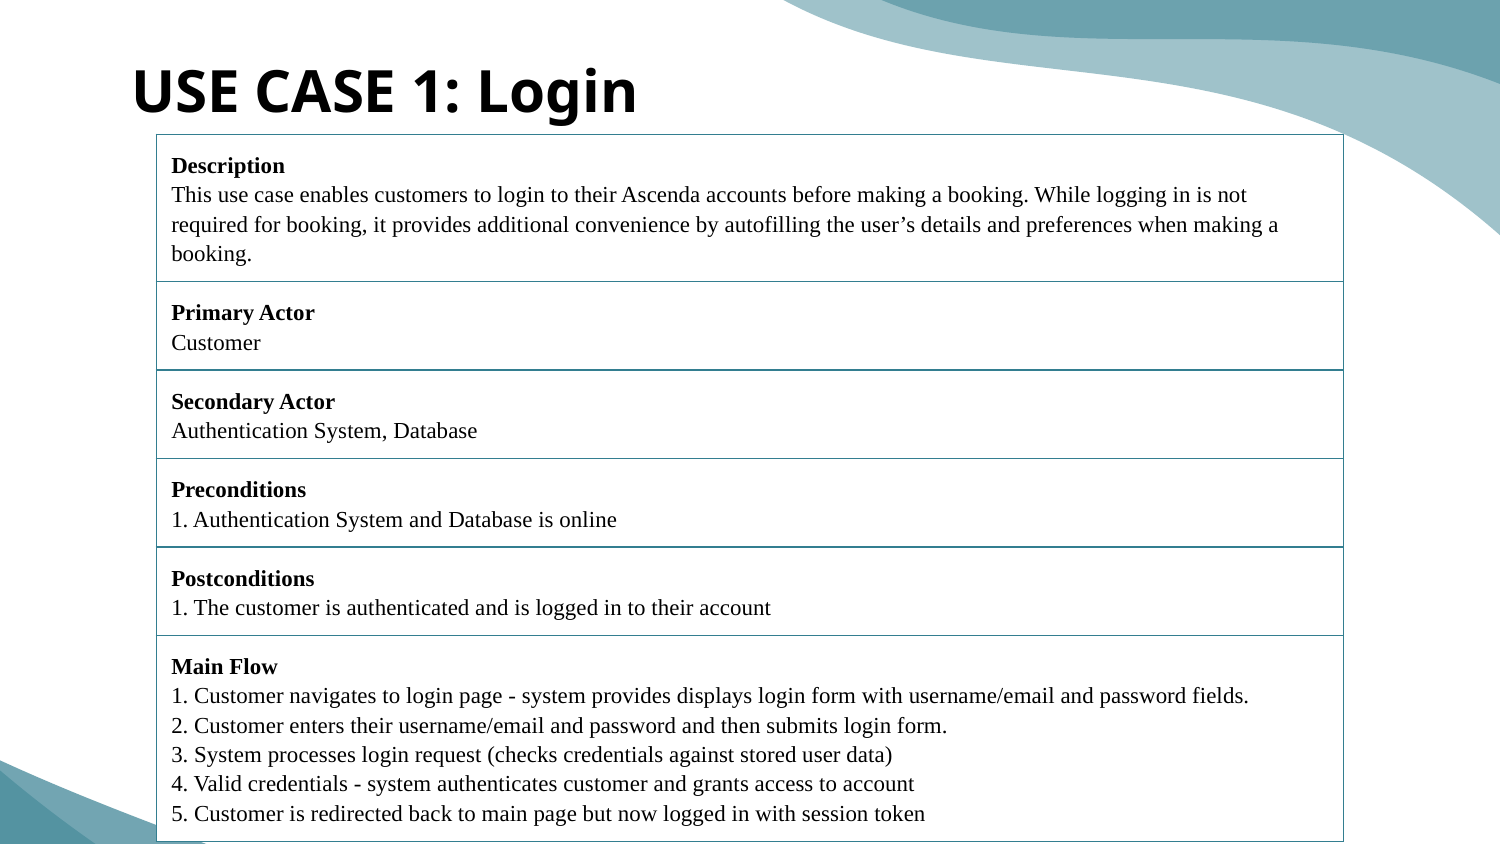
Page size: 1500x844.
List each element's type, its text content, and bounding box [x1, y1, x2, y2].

table_cell Secondary Actor Authentication System, Database [157, 371, 1343, 458]
table_cell Primary Actor Customer [157, 282, 1343, 369]
title USE CASE 1: Login [115, 39, 1021, 129]
table_cell Postconditions 1. The customer is authenticated and is logged in to their account [157, 548, 1343, 635]
table_header Description This use case enables customers to login to their Ascenda accounts before making a booking. While logging in is not required for booking, it provides additional convenience by autofilling the user’s details and preferences when making a booking. [157, 135, 1343, 281]
table_cell Preconditions 1. Authentication System and Database is online [157, 459, 1343, 546]
table_cell Main Flow 1. Customer navigates to login page - system provides displays login form with username/email and password fields. 2. Customer enters their username/email and password and then submits login form. 3. System processes login request (checks credentials against stored user data) 4. Valid credentials - system authenticates customer and grants access to account 5. Customer is redirected back to main page but now logged in with session token [157, 636, 1343, 841]
